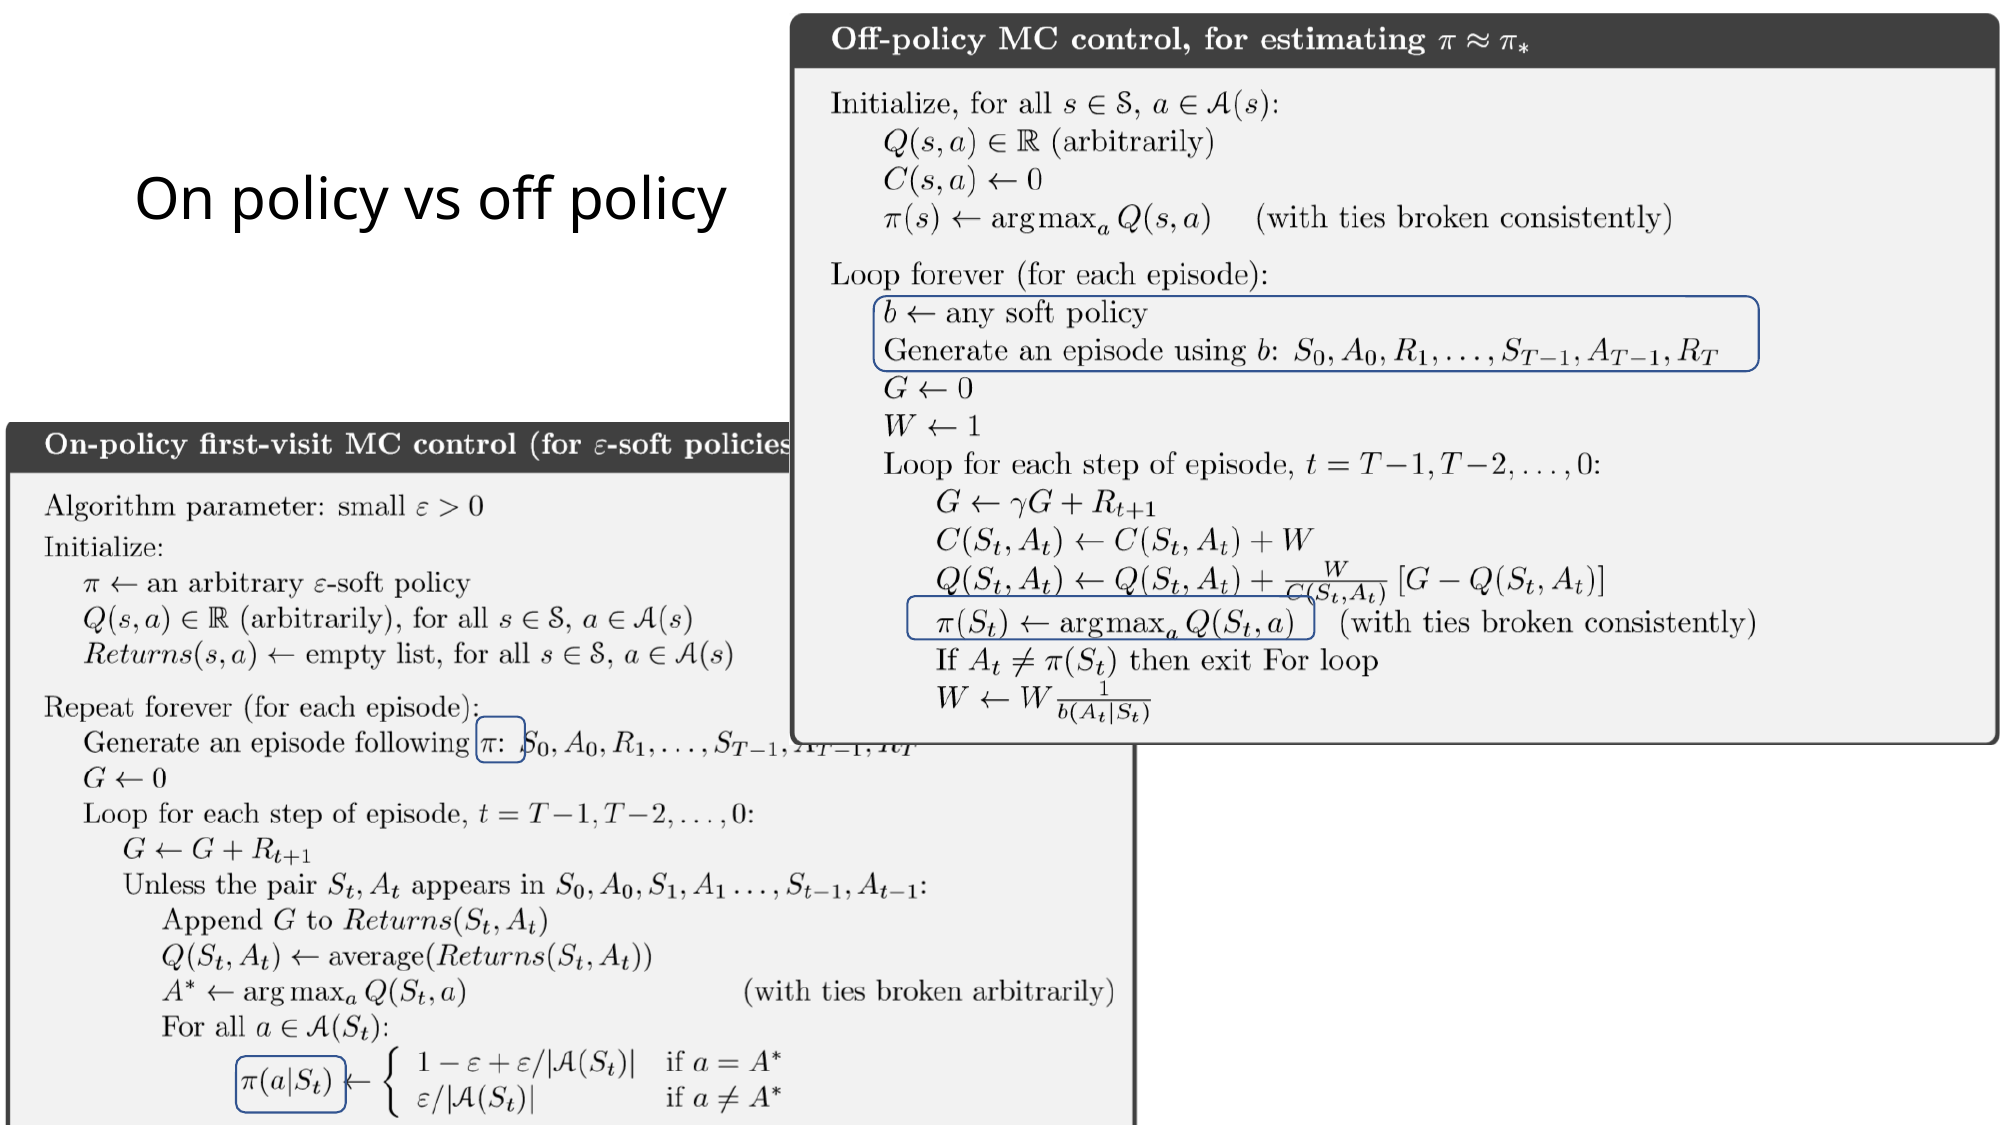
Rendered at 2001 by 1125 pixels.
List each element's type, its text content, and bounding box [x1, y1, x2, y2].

text_box On policy vs off policy [119, 153, 742, 239]
picture [0, 13, 2000, 1125]
